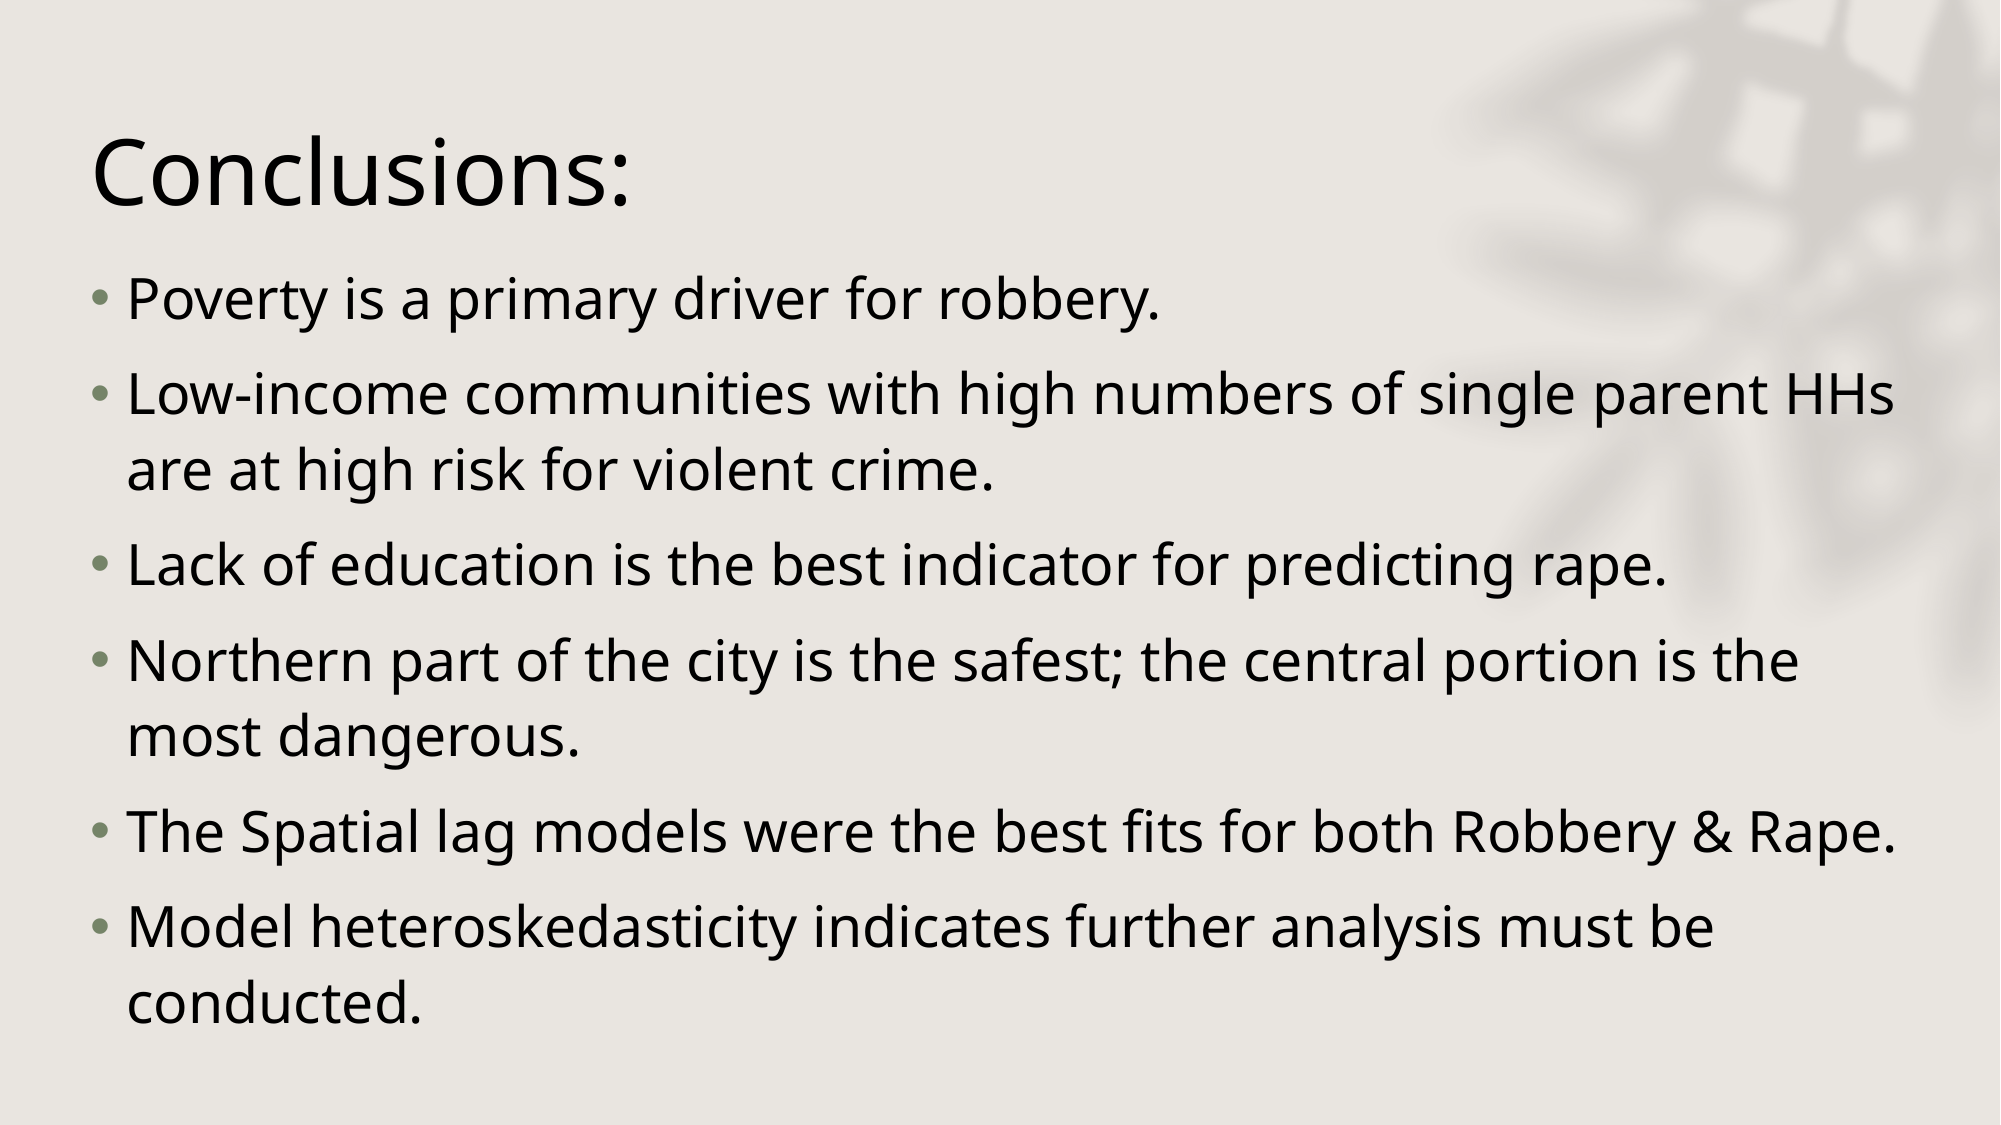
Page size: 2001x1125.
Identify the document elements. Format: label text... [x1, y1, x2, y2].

list Poverty is a primary driver for robbery. Low-income communities with high numbers of single parent HHs are at high risk for violent crime. Lack of education is the best indicator for predicting rape. Northern part of the city is the safest; the central portion is the most dangerous. The Spatial lag models were the best fits for both Robbery & Rape. Model heteroskedasticity indicates further analysis must be conducted. [75, 248, 1925, 1072]
title Conclusions: [75, 60, 1863, 248]
